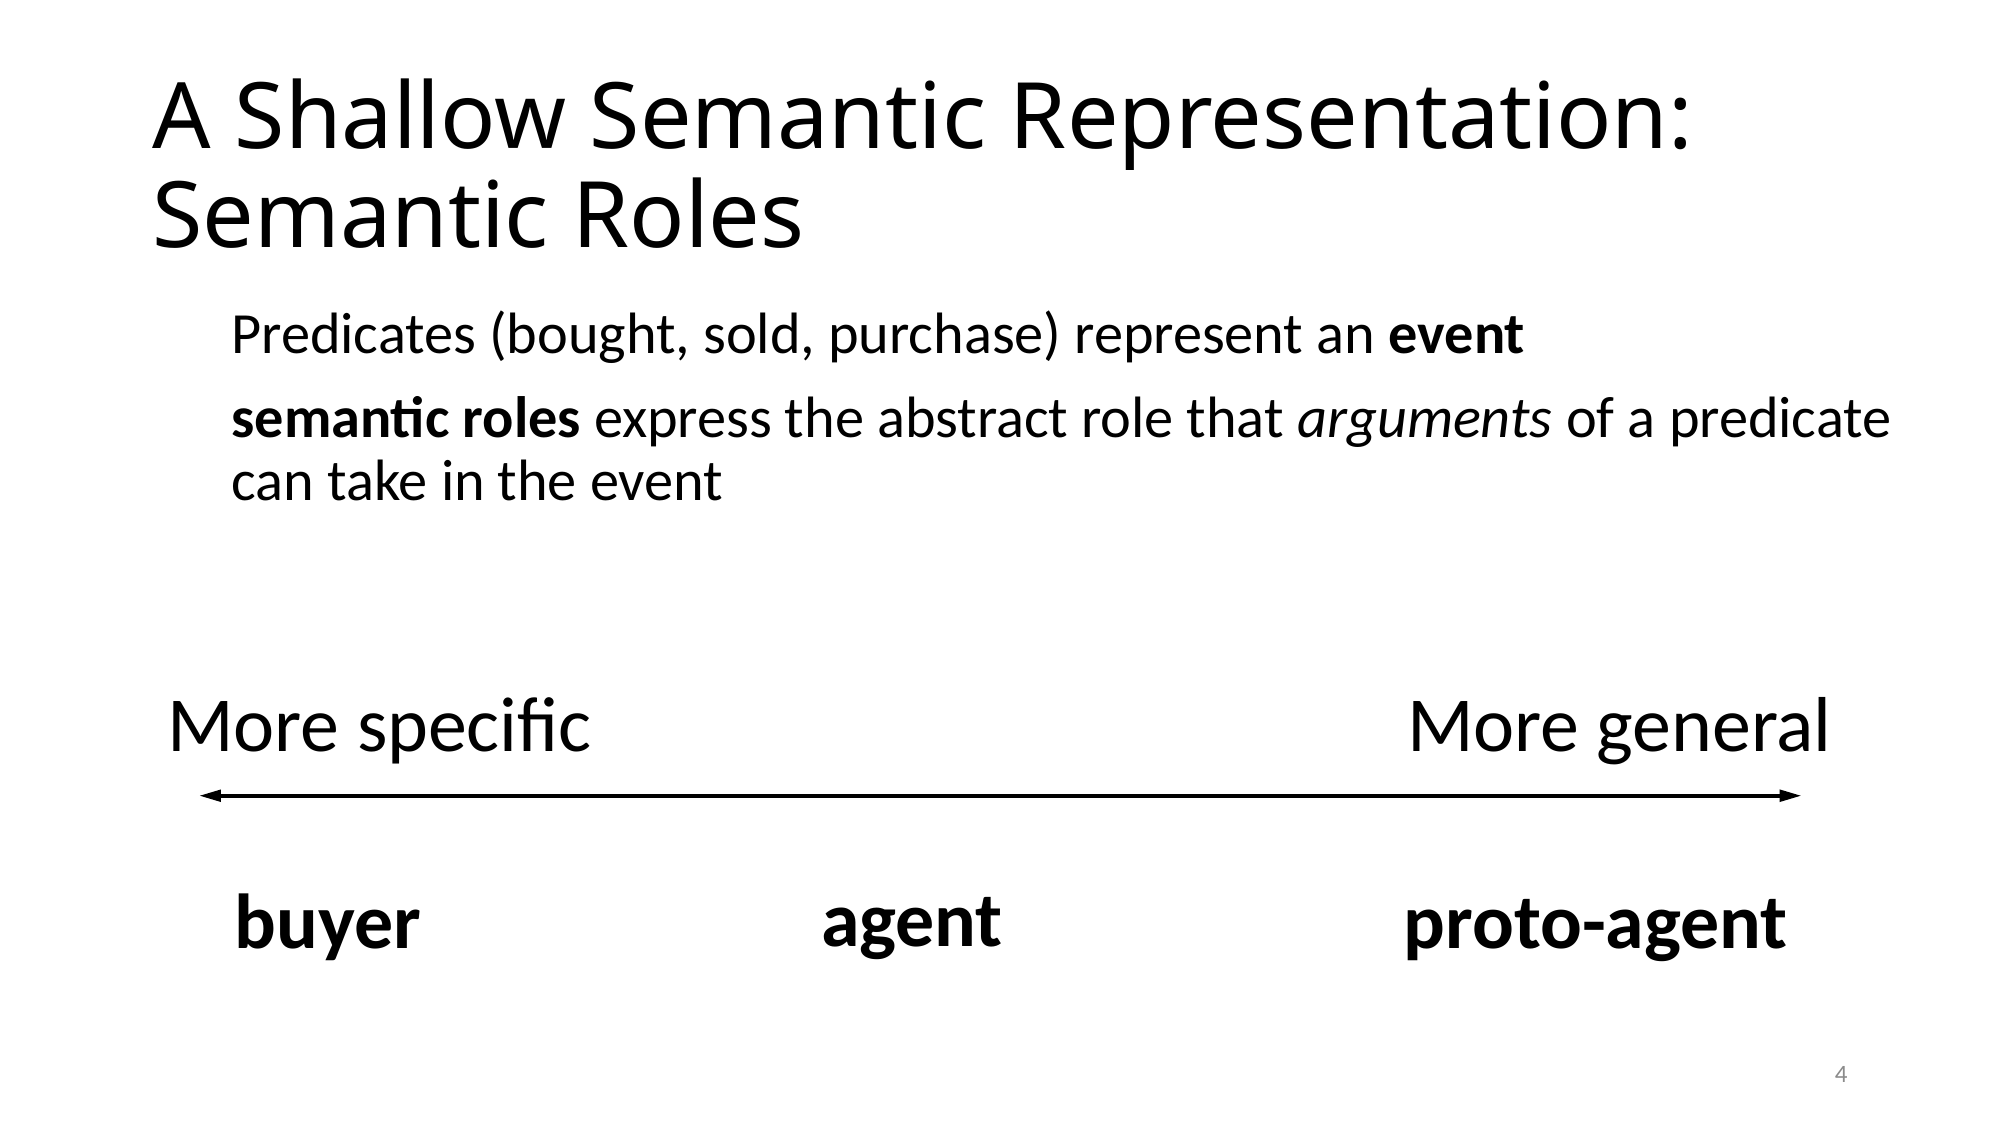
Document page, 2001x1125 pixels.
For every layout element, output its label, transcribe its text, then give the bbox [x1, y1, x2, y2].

text_box buyer [220, 863, 437, 972]
title A Shallow Semantic Representation: Semantic Roles [137, 59, 1863, 278]
text_box agent [806, 861, 1018, 970]
text_box proto-agent [1389, 863, 1803, 972]
slide_number 4 [1412, 1042, 1863, 1103]
list Predicates (bought, sold, purchase) represent an event semantic roles express the abstract role that arguments of a predicate can take in the event [216, 295, 1934, 563]
text_box More specific [152, 666, 607, 775]
text_box More general [1392, 666, 1847, 775]
